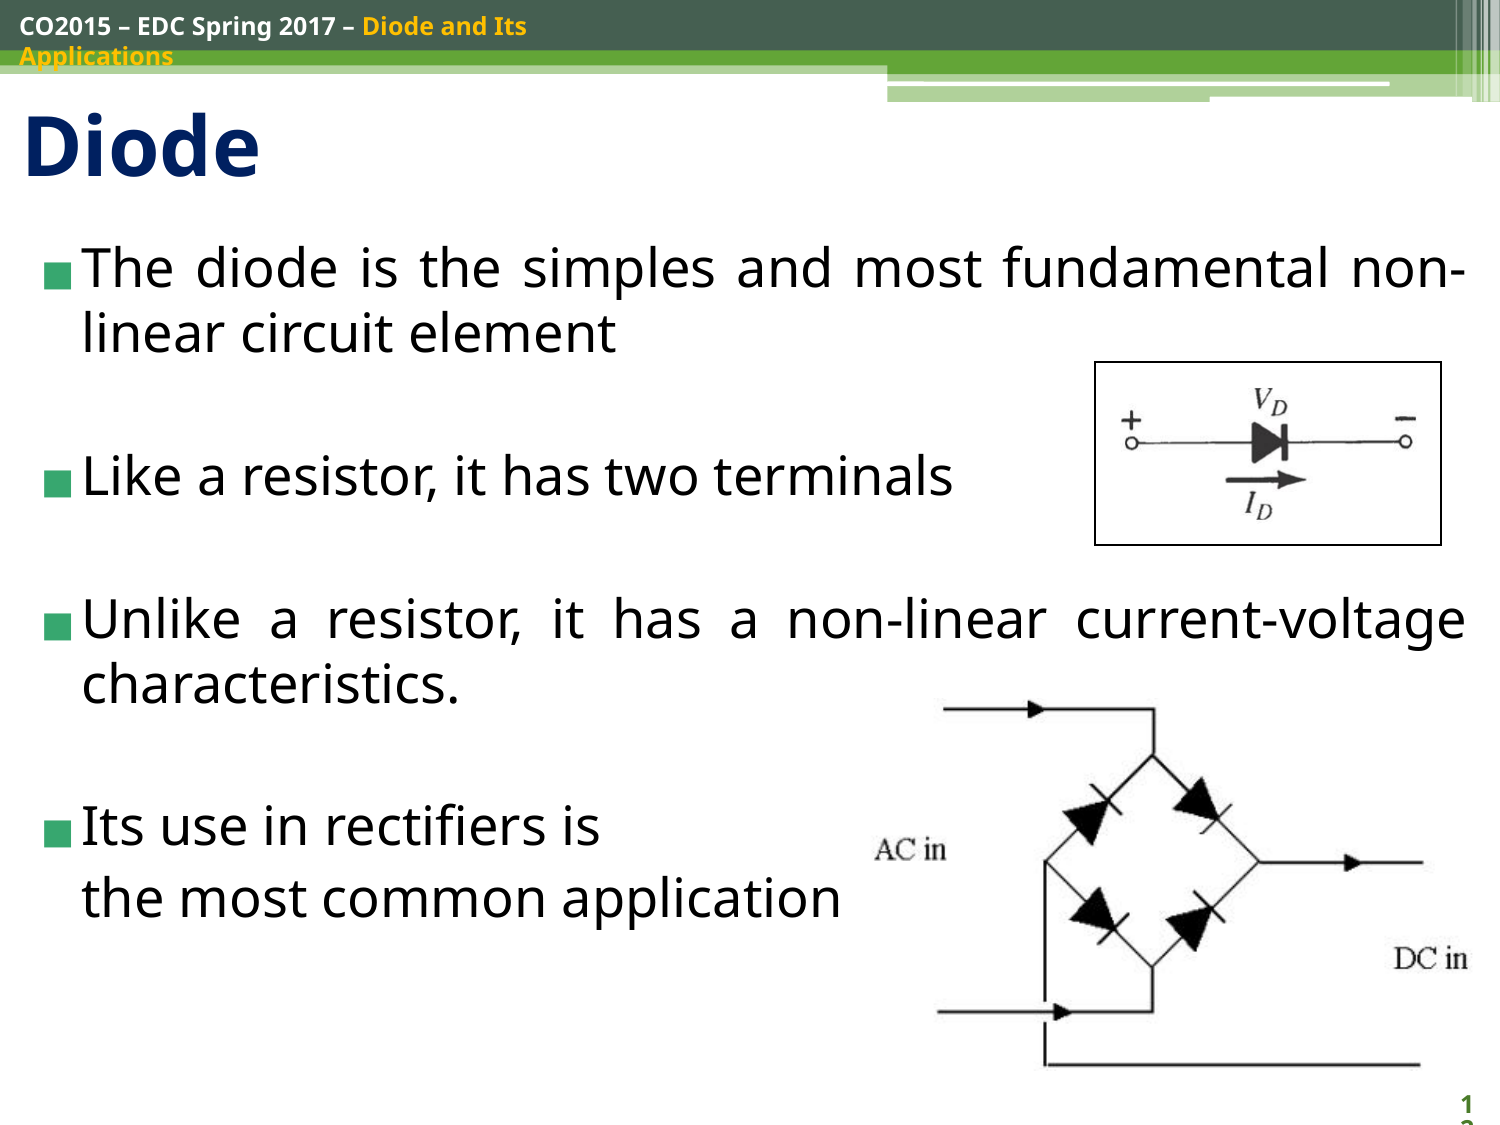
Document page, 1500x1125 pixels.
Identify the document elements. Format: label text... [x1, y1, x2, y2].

list The diode is the simples and most fundamental non-linear circuit element Like a resistor, it has two terminals Unlike a resistor, it has a non-linear current-voltage characteristics. Its use in rectifiers is the most common application [6, 225, 1485, 1079]
picture [859, 698, 1485, 1071]
title Diode [6, 77, 1485, 209]
picture [1096, 362, 1441, 545]
